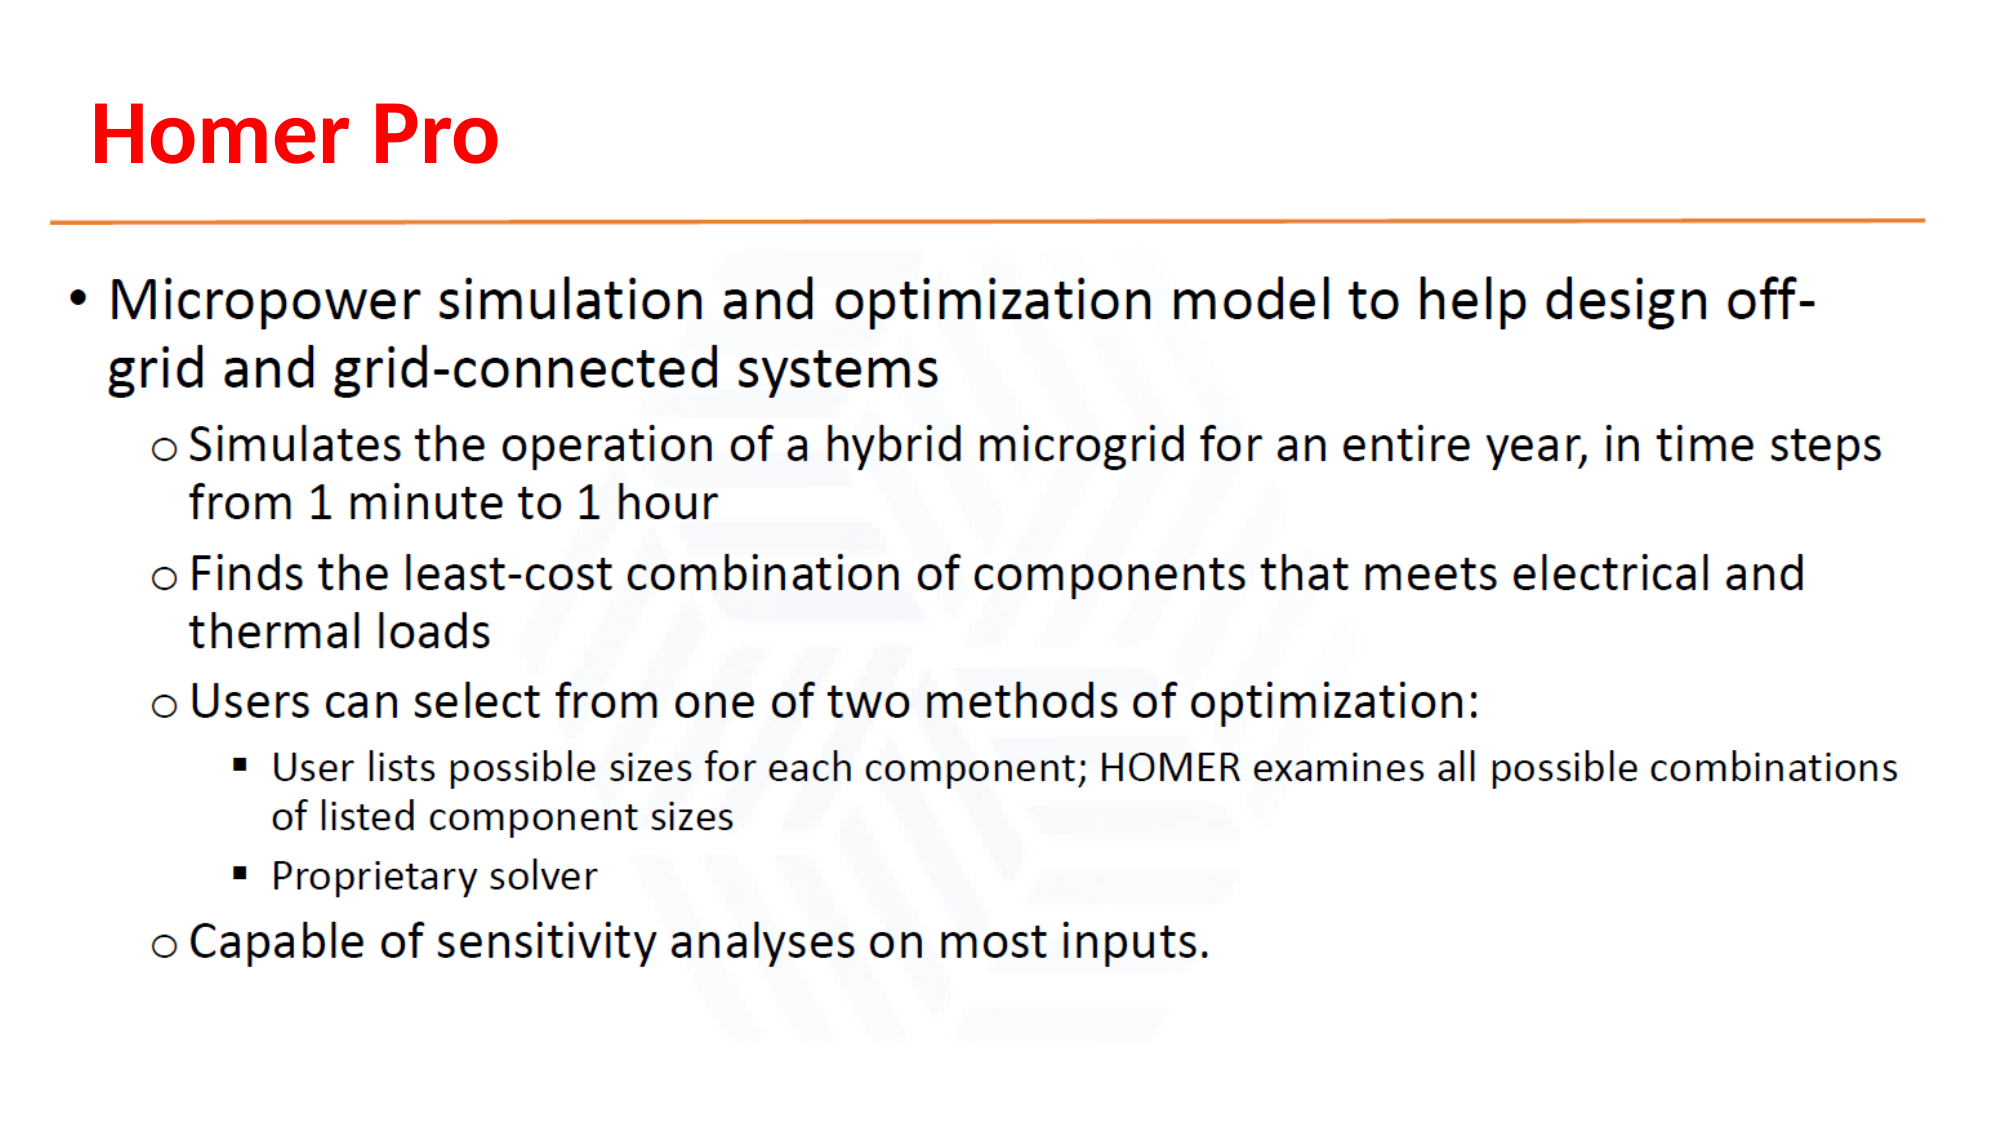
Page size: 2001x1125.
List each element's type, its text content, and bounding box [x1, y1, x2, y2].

picture [0, 208, 2000, 1069]
text_box Homer Pro [75, 64, 1271, 190]
